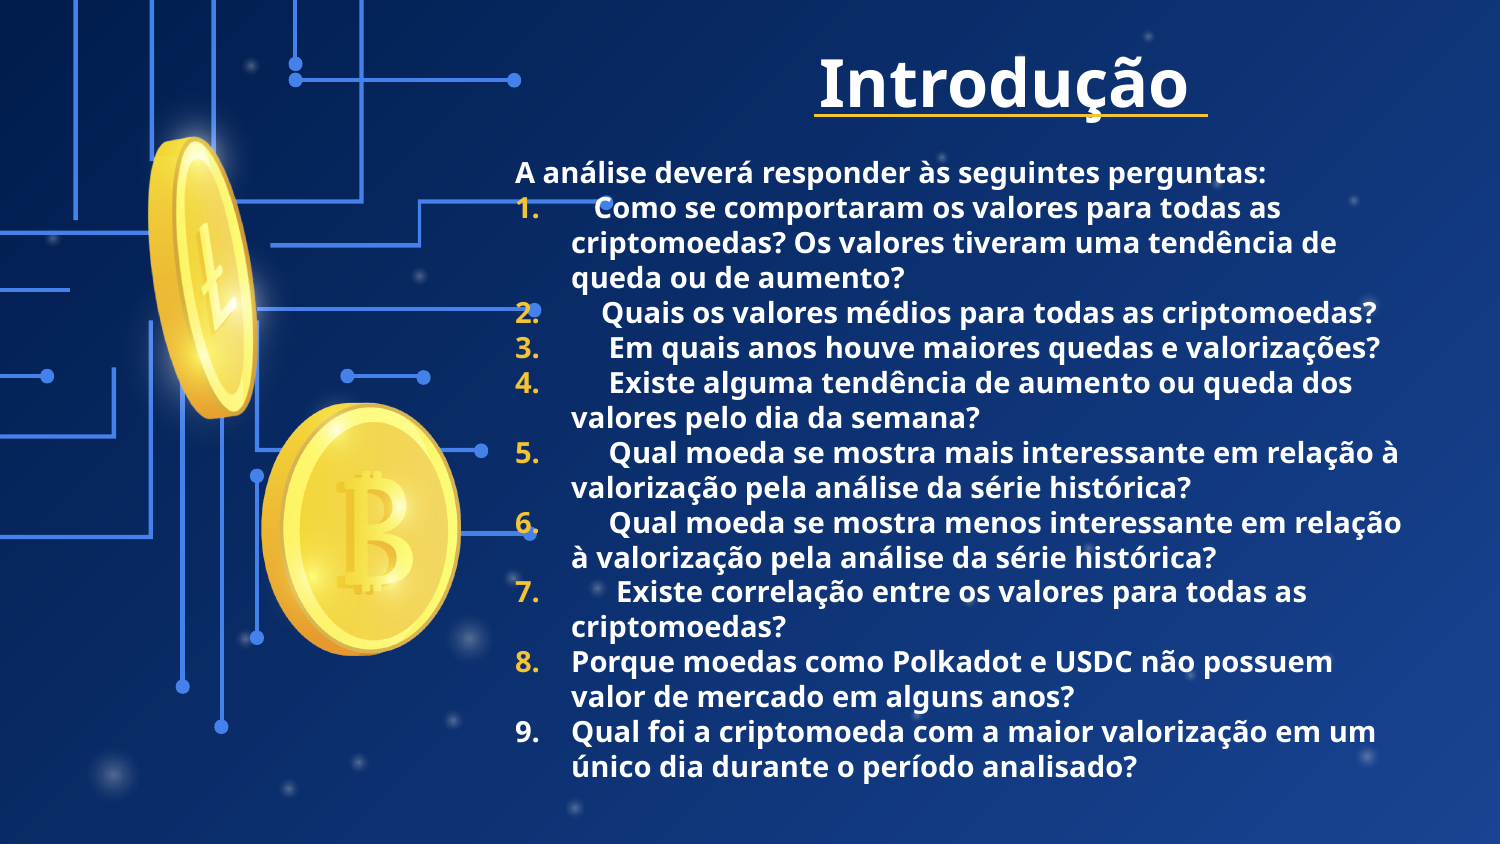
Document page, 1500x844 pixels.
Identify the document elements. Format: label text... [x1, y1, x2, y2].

subtitle A análise deverá responder às seguintes perguntas: Como se comportaram os valores para todas as criptomoedas? Os valores tiveram uma tendência de queda ou de aumento? Quais os valores médios para todas as criptomoedas? Em quais anos houve maiores quedas e valorizações? Existe alguma tendência de aumento ou queda dos valores pelo dia da semana? Qual moeda se mostra mais interessante em relação à valorização pela análise da série histórica? Qual moeda se mostra menos interessante em relação à valorização pela análise da série histórica? Existe correlação entre os valores para todas as criptomoedas? Porque moedas como Polkadot e USDC não possuem valor de mercado em alguns anos? Qual foi a criptomoeda com a maior valorização em um único dia durante o período analisado? [500, 139, 1418, 785]
picture [45, 4, 535, 692]
title Introdução [596, 3, 1300, 139]
